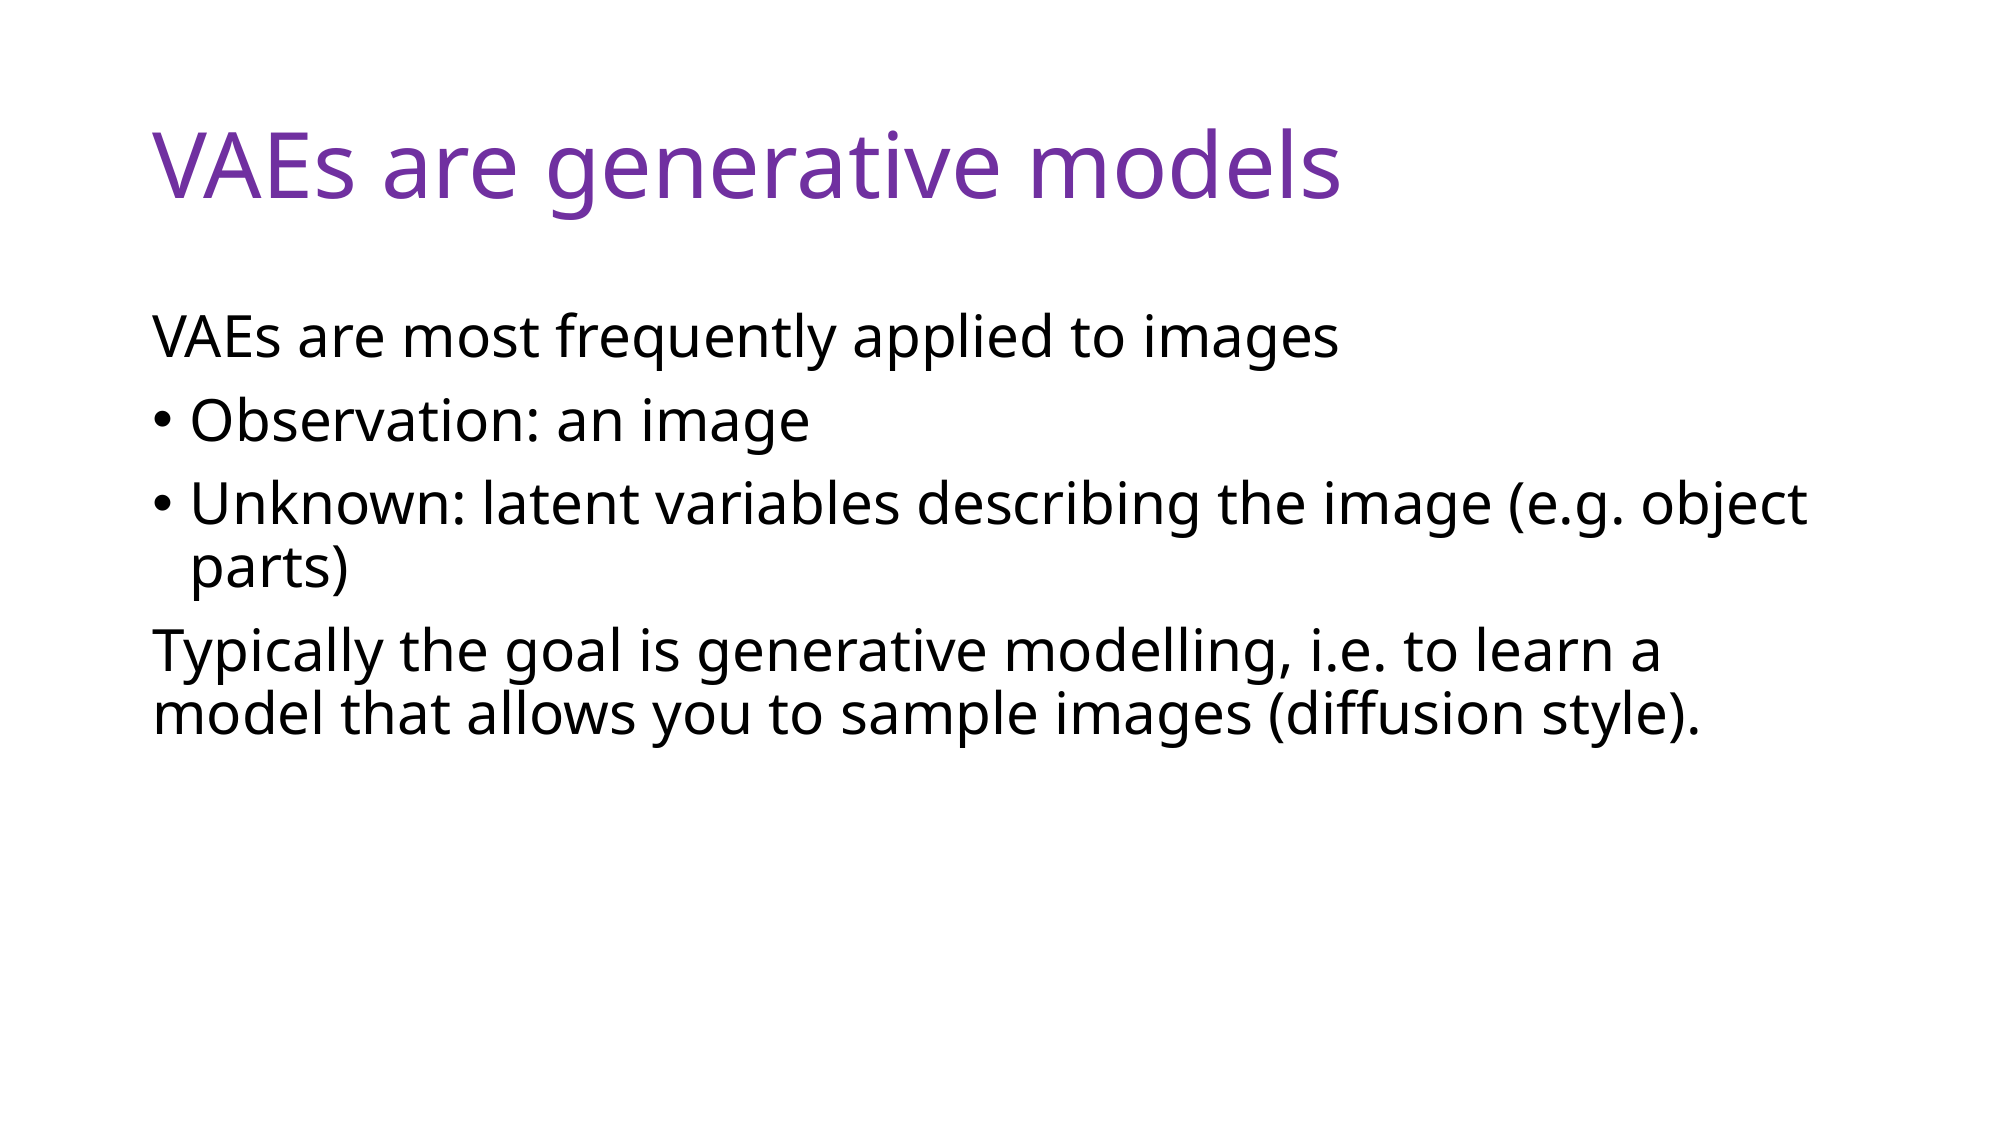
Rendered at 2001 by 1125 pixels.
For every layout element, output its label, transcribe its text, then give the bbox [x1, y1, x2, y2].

title VAEs are generative models [137, 59, 1863, 278]
list VAEs are most frequently applied to images Observation: an image Unknown: latent variables describing the image (e.g. object parts) Typically the goal is generative modelling, i.e. to learn a model that allows you to sample images (diffusion style). [137, 299, 1863, 1014]
